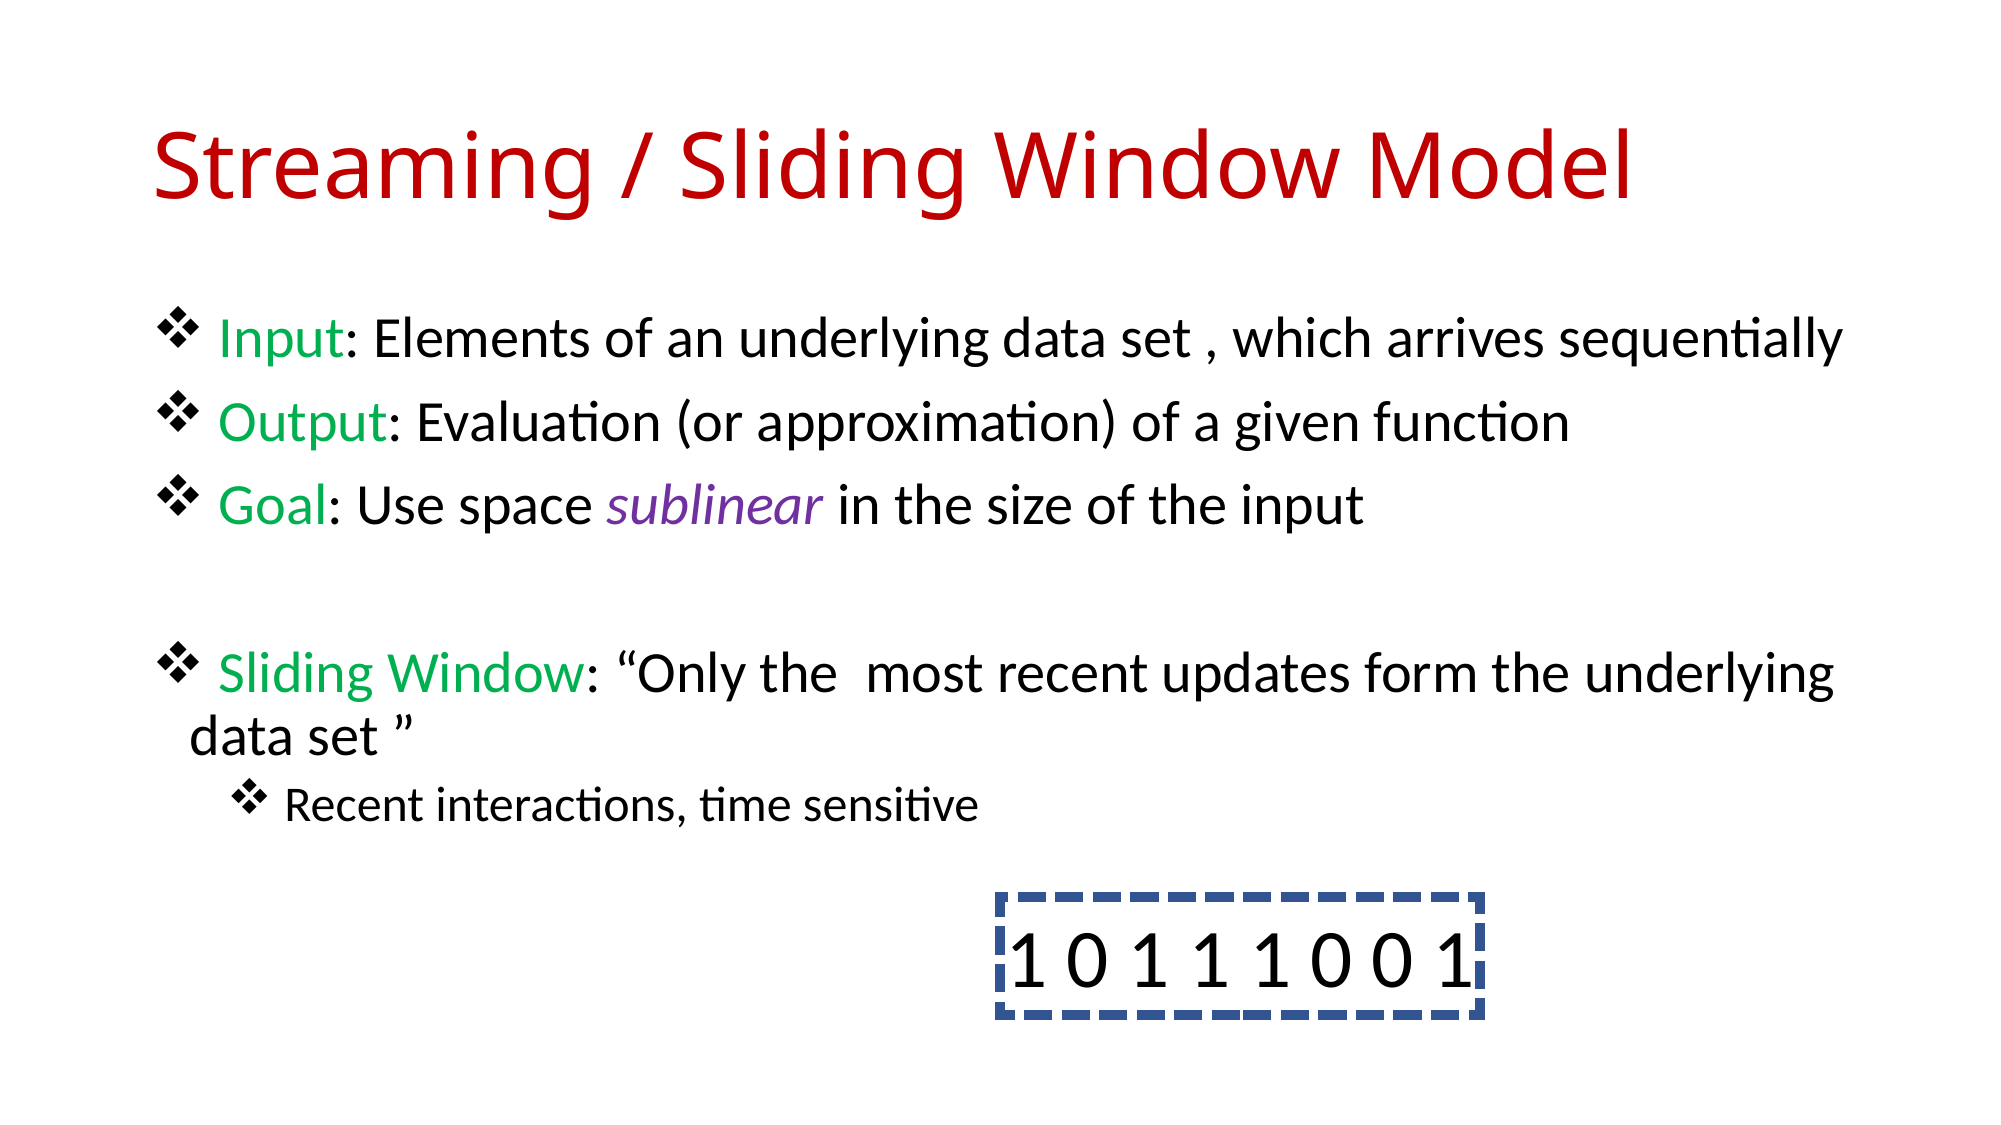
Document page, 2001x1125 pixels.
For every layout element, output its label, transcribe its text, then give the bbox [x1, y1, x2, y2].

title Streaming / Sliding Window Model [137, 59, 1863, 278]
text_box 1 0 1 1 1 0 0 1 [990, 897, 999, 1012]
text_box [999, 896, 1481, 1016]
text_box 1 0 1 1 1 0 0 1 [1480, 897, 1490, 1012]
